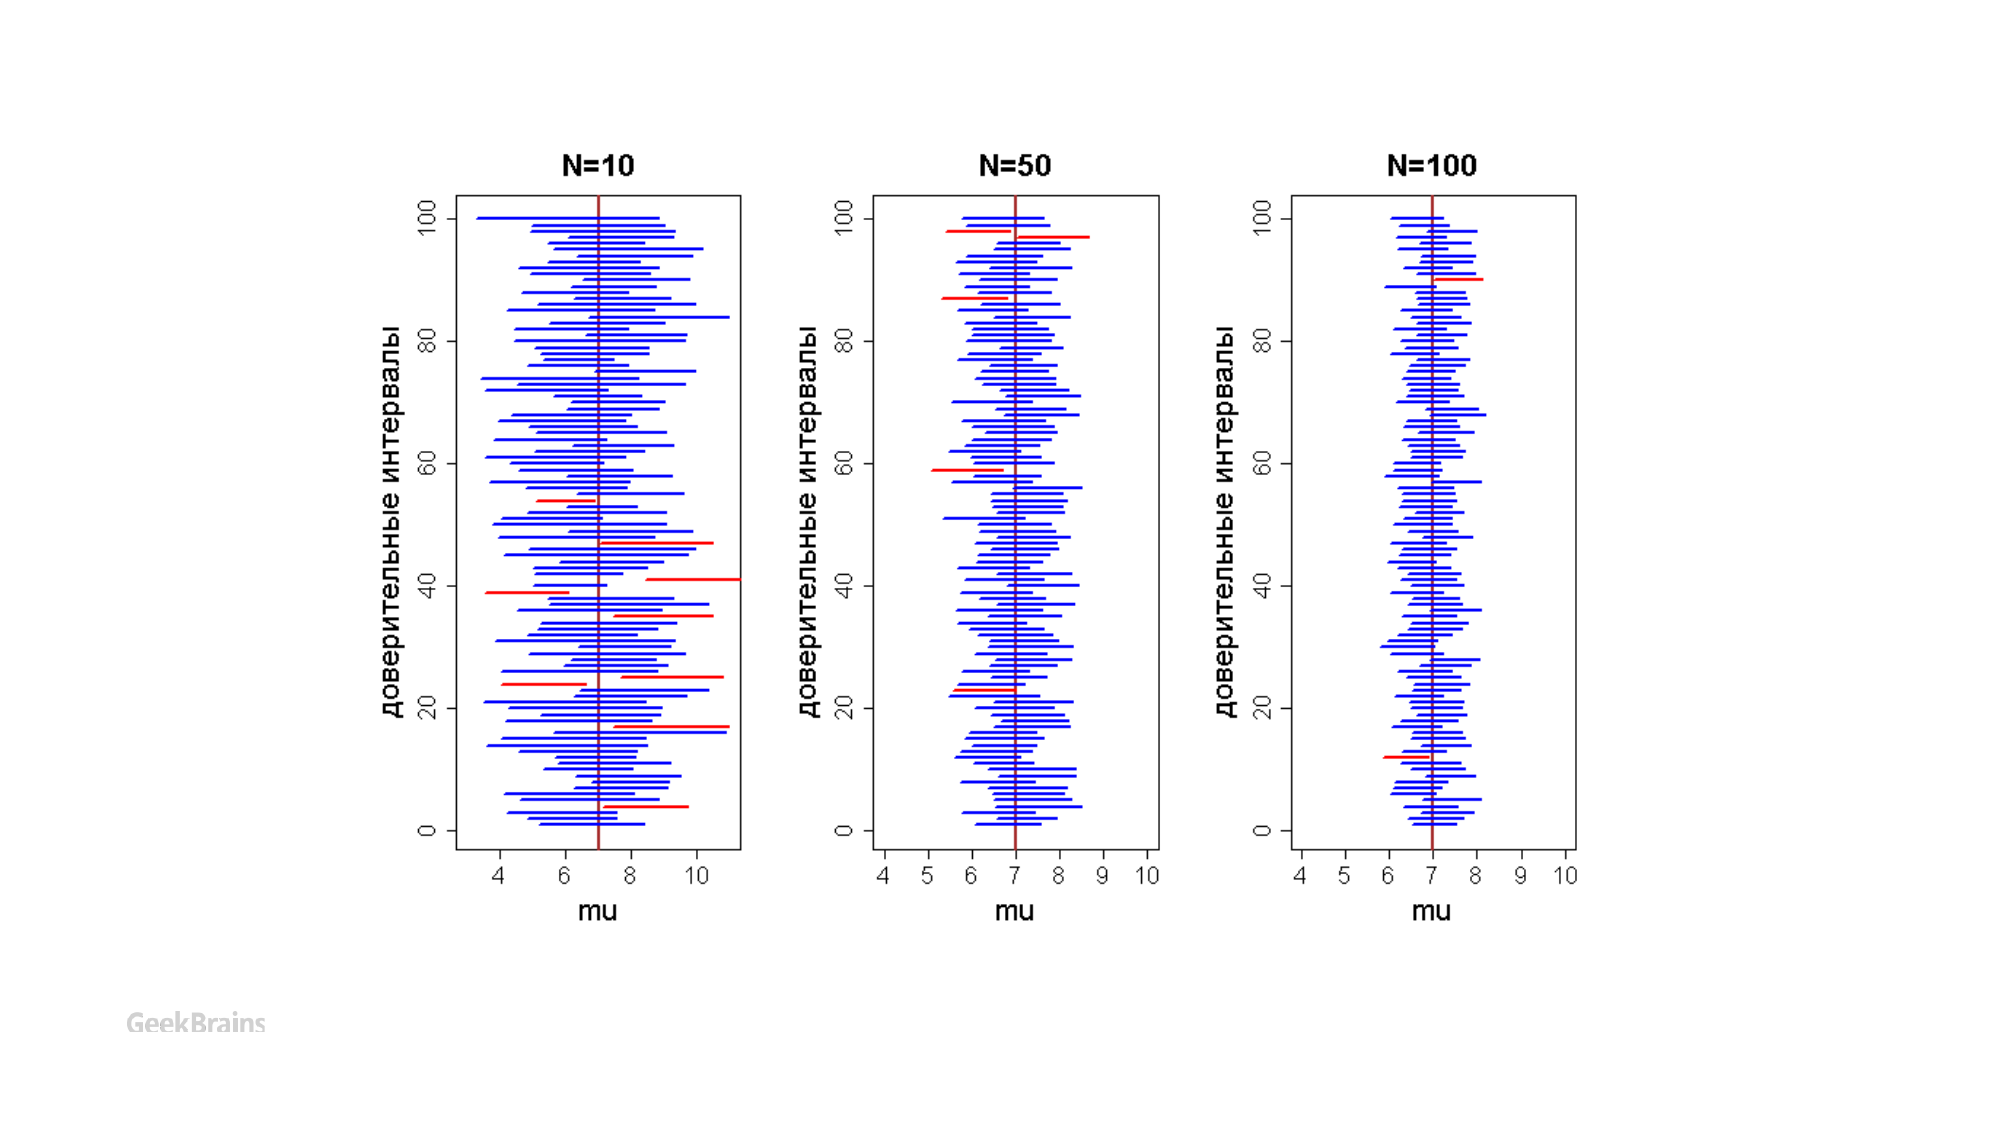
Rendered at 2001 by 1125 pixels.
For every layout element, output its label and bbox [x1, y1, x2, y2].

picture [367, 134, 1609, 941]
